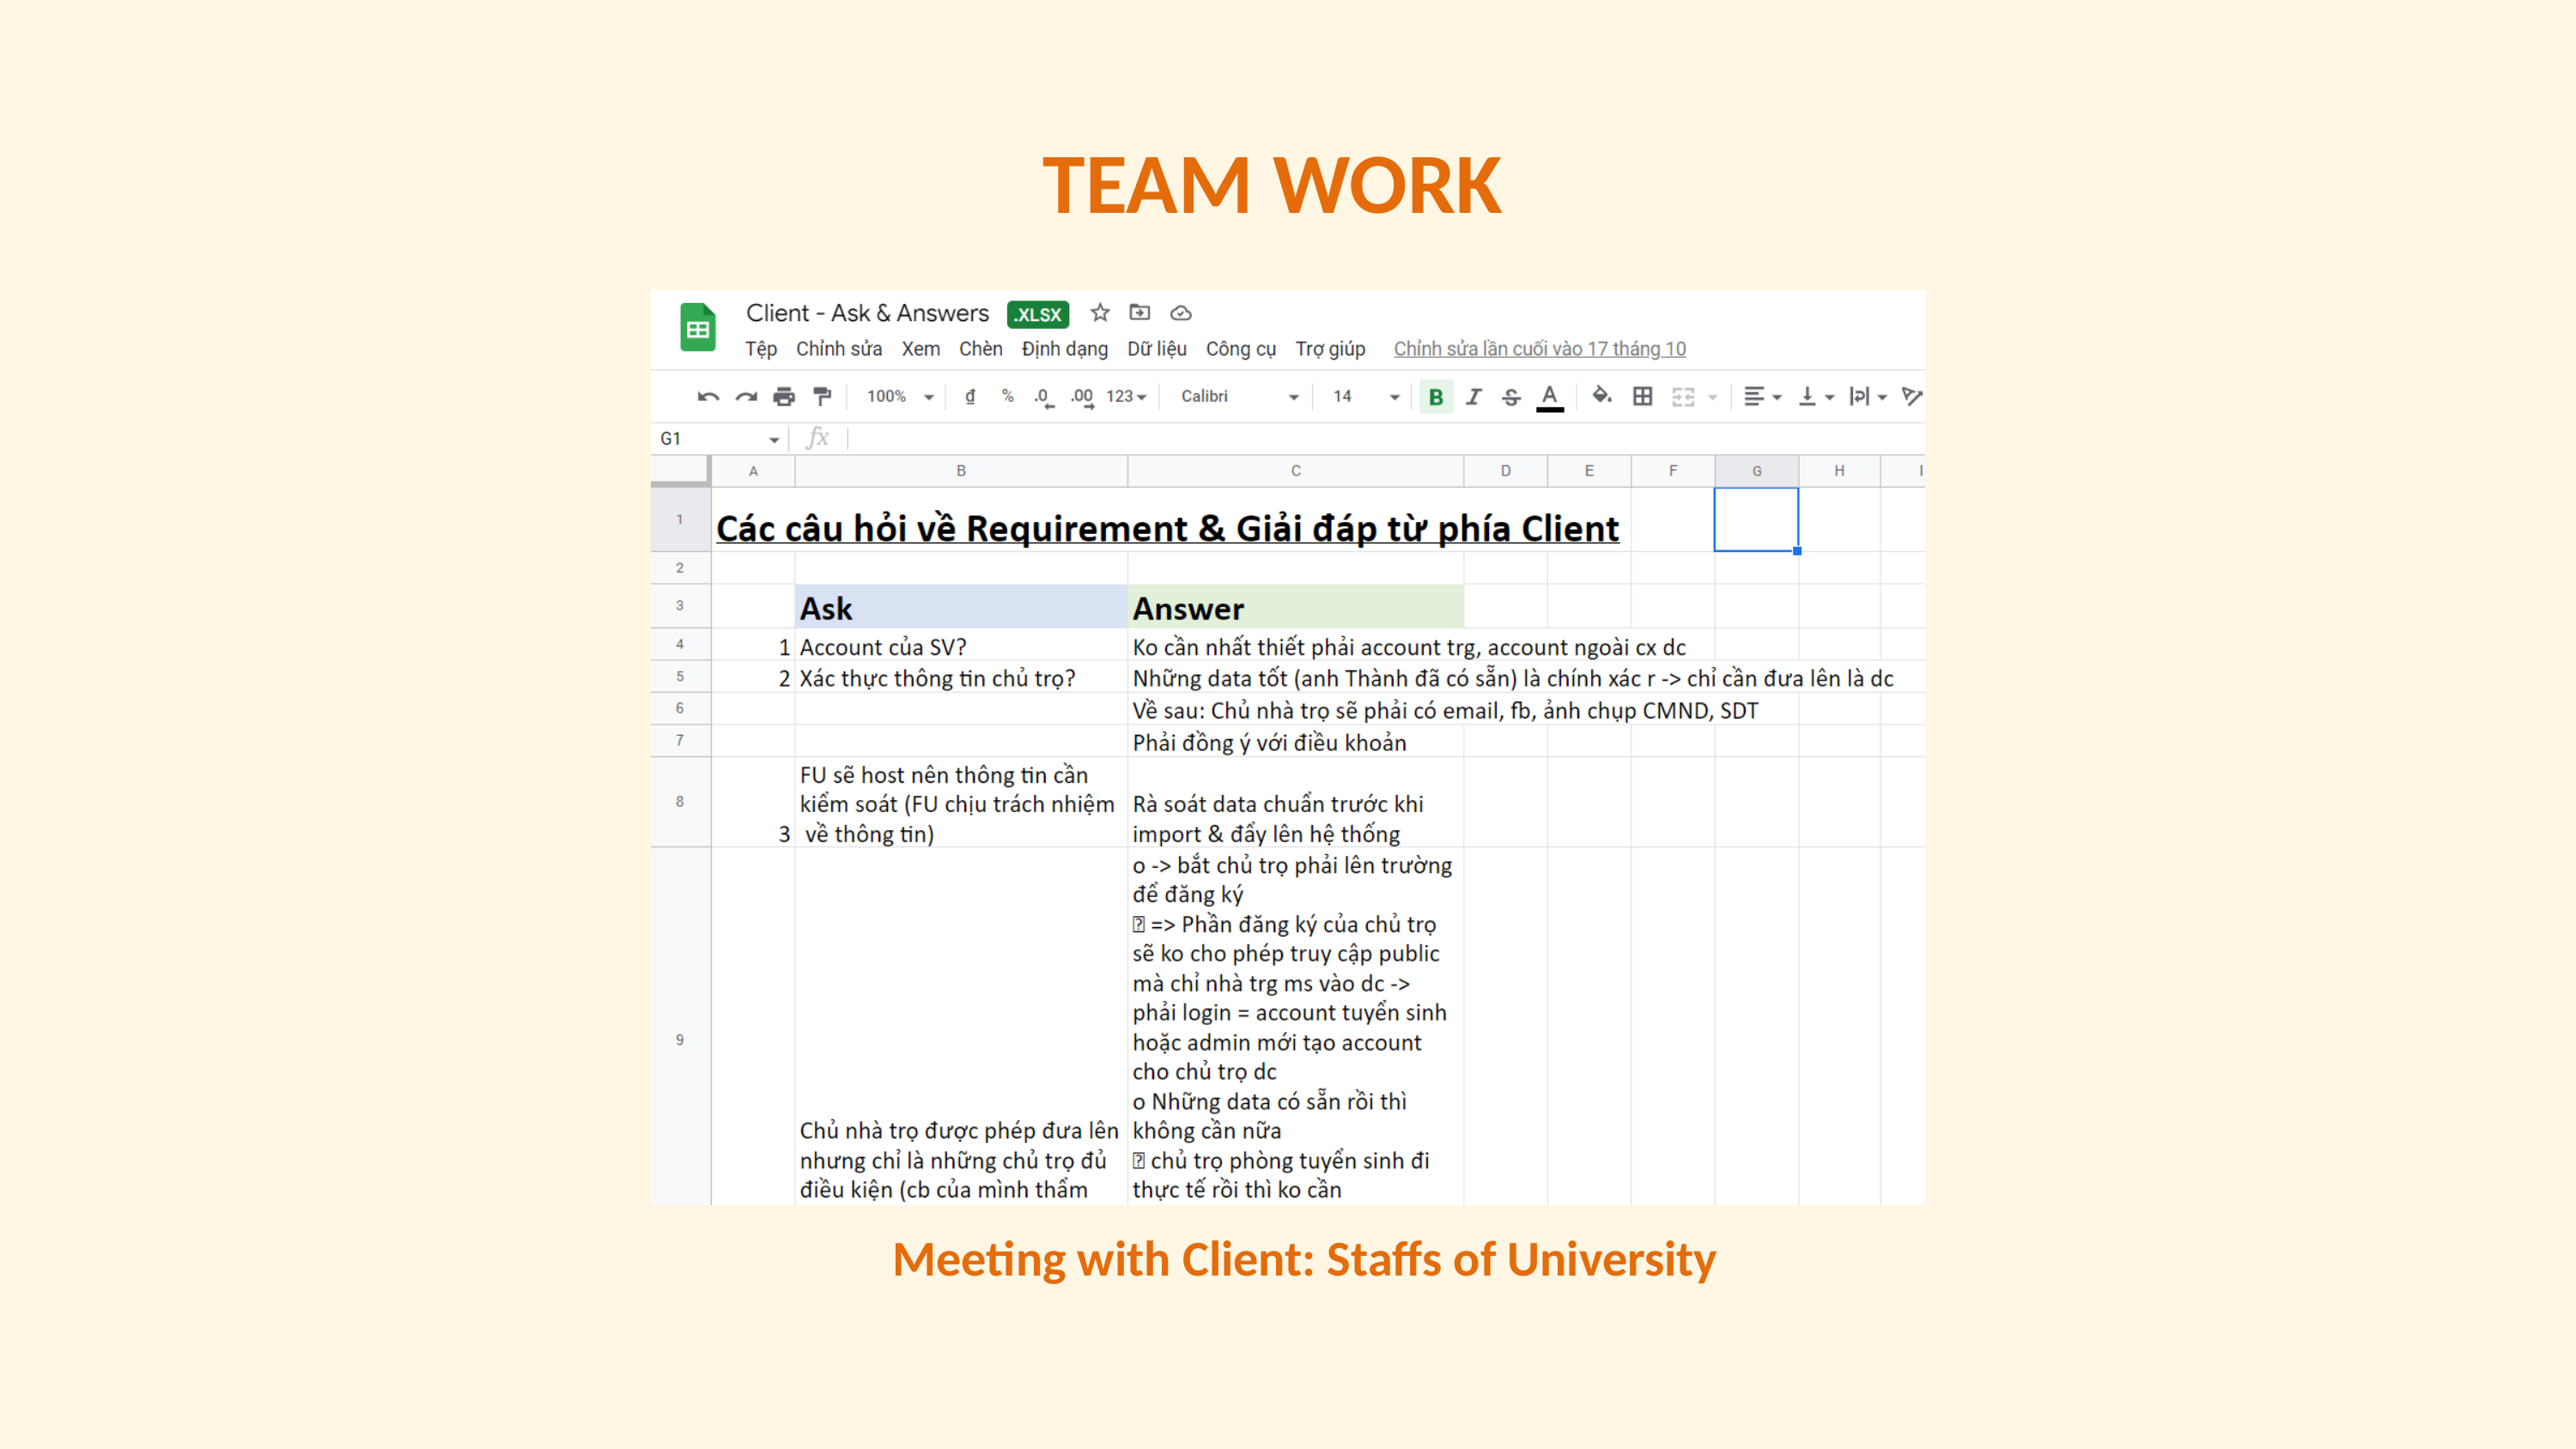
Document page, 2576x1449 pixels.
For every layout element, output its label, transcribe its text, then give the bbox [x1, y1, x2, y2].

text_box TEAM WORK [1030, 121, 1546, 238]
picture [650, 290, 1926, 1205]
text_box Meeting with Client: Staffs of University [879, 1220, 2025, 1293]
